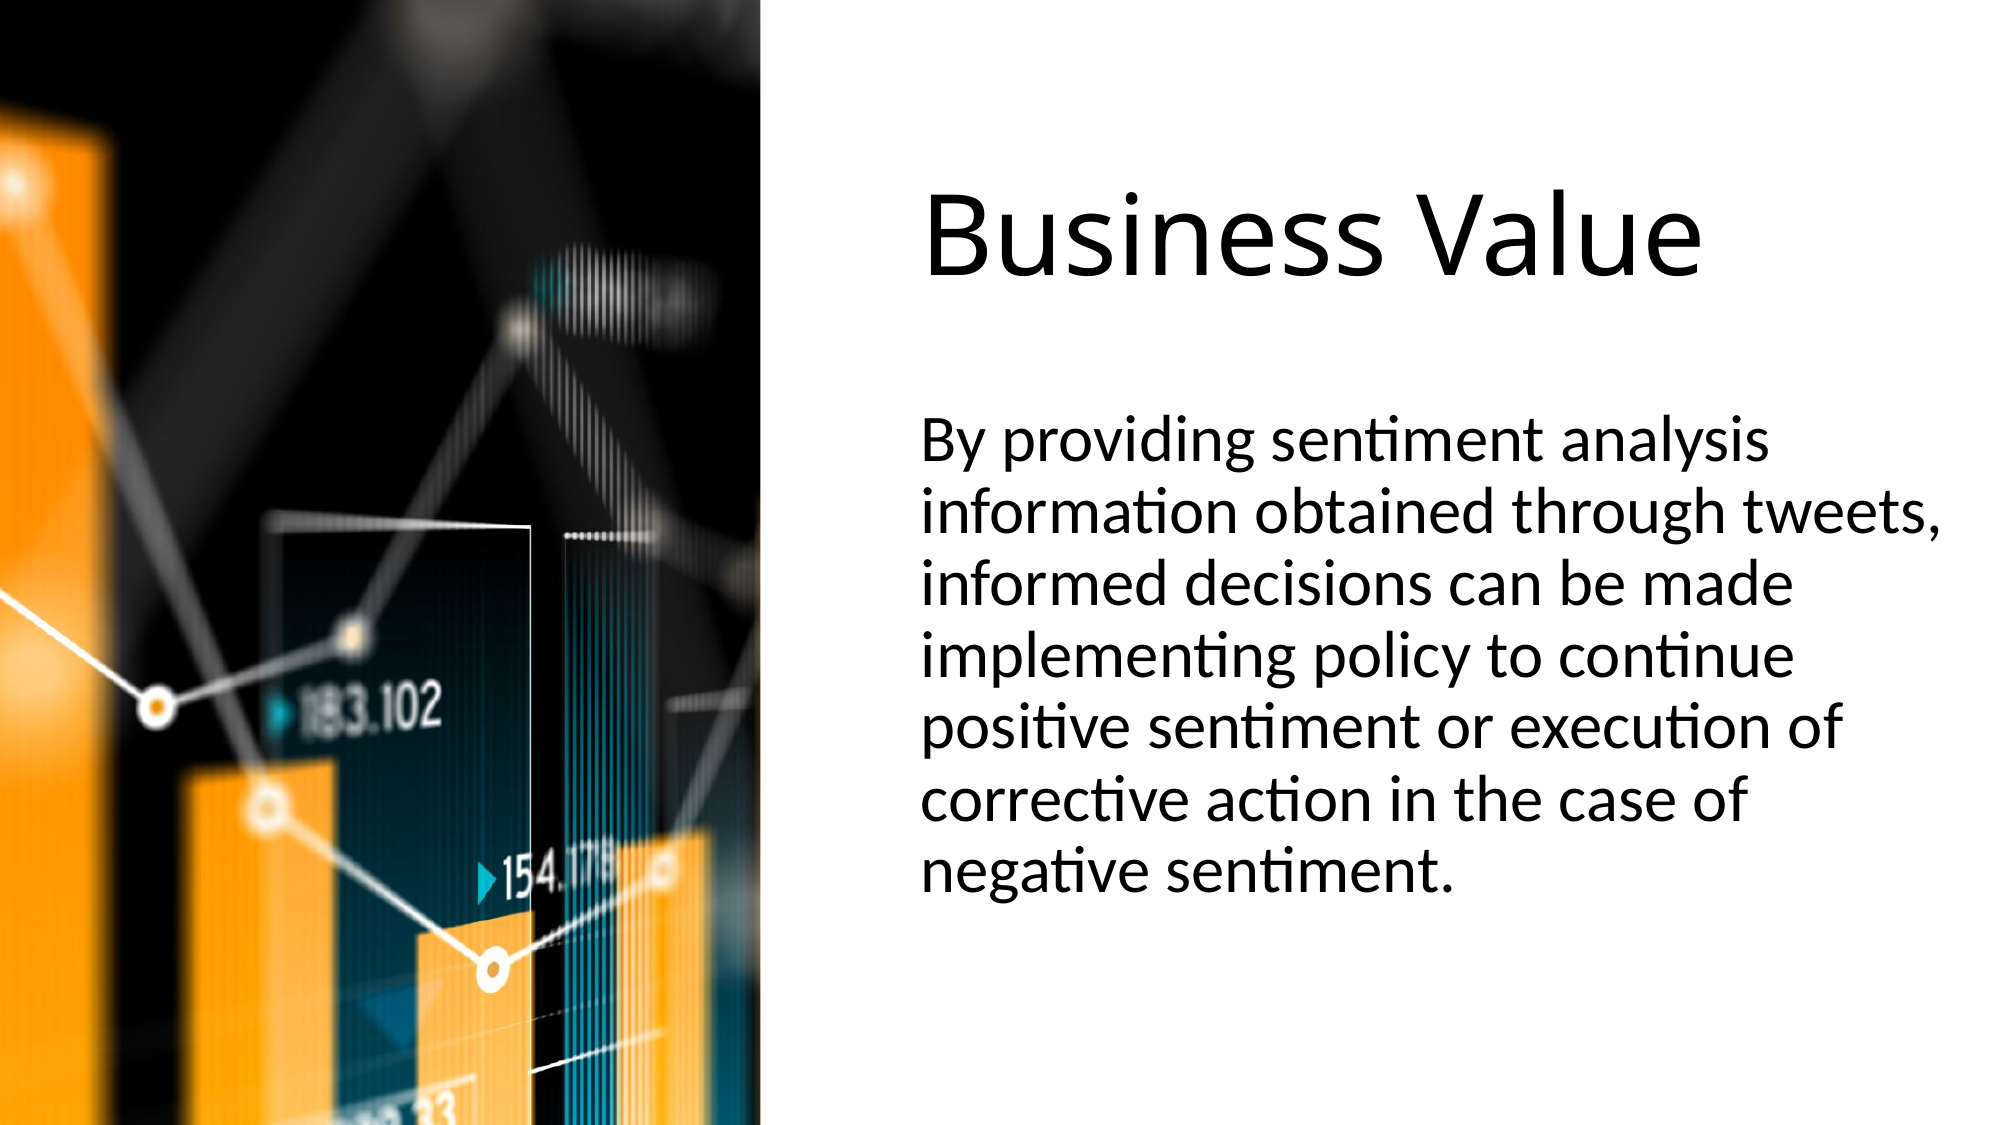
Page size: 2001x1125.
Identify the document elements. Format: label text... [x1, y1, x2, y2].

title Business Value [905, 101, 1987, 377]
list By providing sentiment analysis information obtained through tweets, informed decisions can be made implementing policy to continue positive sentiment or execution of corrective action in the case of negative sentiment. [905, 396, 1987, 1018]
picture [0, 0, 761, 1125]
